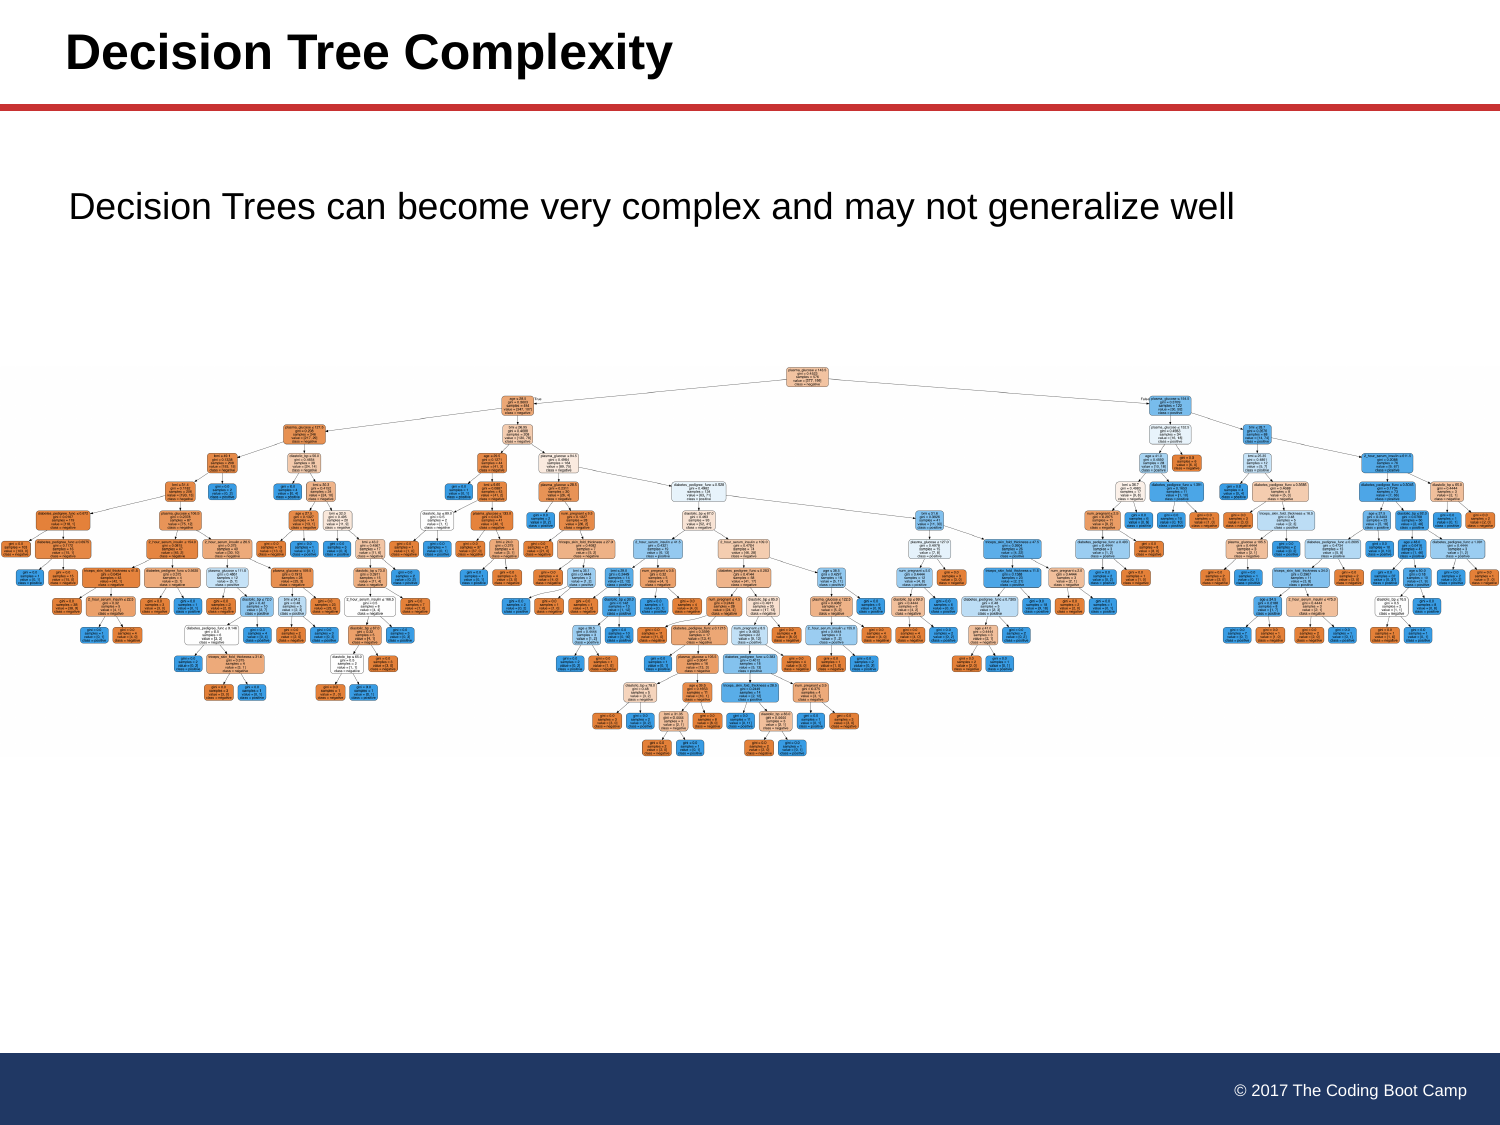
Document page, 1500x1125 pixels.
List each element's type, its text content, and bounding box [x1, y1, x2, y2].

picture [0, 366, 1500, 757]
text_box Decision Trees can become very complex and may not generalize well [53, 174, 1329, 235]
title Decision Tree Complexity [50, 0, 1479, 108]
